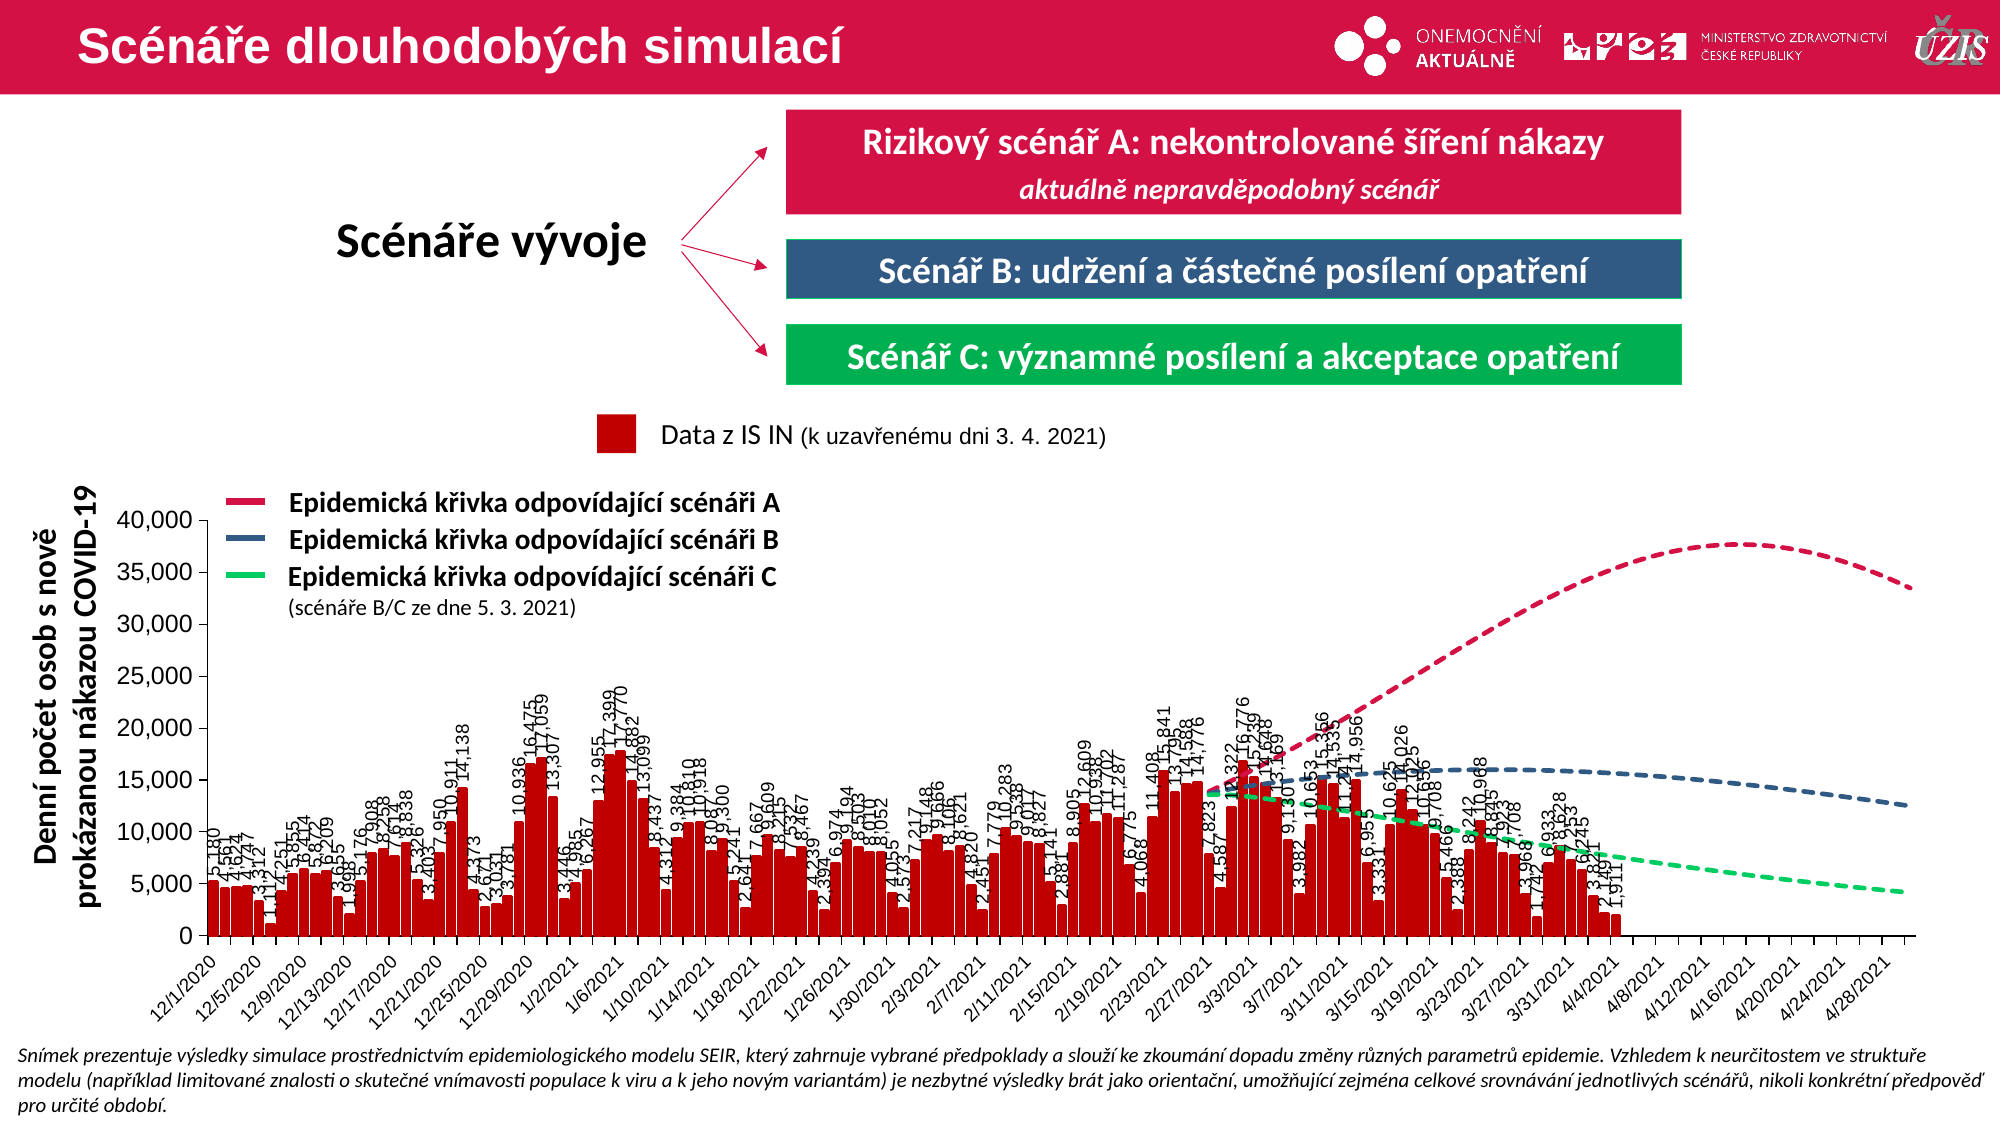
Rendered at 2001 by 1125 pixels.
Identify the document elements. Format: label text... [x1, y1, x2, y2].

picture [1334, 16, 1542, 76]
text_box Snímek prezentuje výsledky simulace prostřednictvím epidemiologického modelu SEIR, který zahrnuje vybrané předpoklady a slouží ke zkoumání dopadu změny různých parametrů epidemie. Vzhledem k neurčitostem ve struktuře modelu (například limitované znalosti o skutečné vnímavosti populace k viru a k jeho novým variantám) je nezbytné výsledky brát jako orientační, umožňující zejména celkové srovnávání jednotlivých scénářů, nikoli konkrétní předpověď pro určité období. [3, 1034, 2000, 1124]
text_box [681, 244, 768, 269]
picture [1915, 15, 1989, 66]
text_box [596, 413, 637, 454]
text_box Denní počet osob s nově prokázanou nákazou COVID-19 [15, 453, 110, 942]
text_box Data z IS IN (k uzavřenému dni 3. 4. 2021) [646, 408, 1157, 459]
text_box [681, 269, 768, 357]
picture [1563, 31, 1888, 60]
text_box Rizikový scénář A: nekontrolované šíření nákazy aktuálně nepravděpodobný scénář [786, 109, 1682, 215]
chart [91, 460, 1954, 1043]
text_box Scénář B: udržení a částečné posílení opatření [786, 239, 1682, 299]
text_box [681, 146, 768, 241]
text_box Scénáře vývoje [28, 200, 663, 276]
text_box Scénář C: významné posílení a akceptace opatření [786, 324, 1682, 385]
title Scénáře dlouhodobých simulací [62, 0, 1277, 95]
